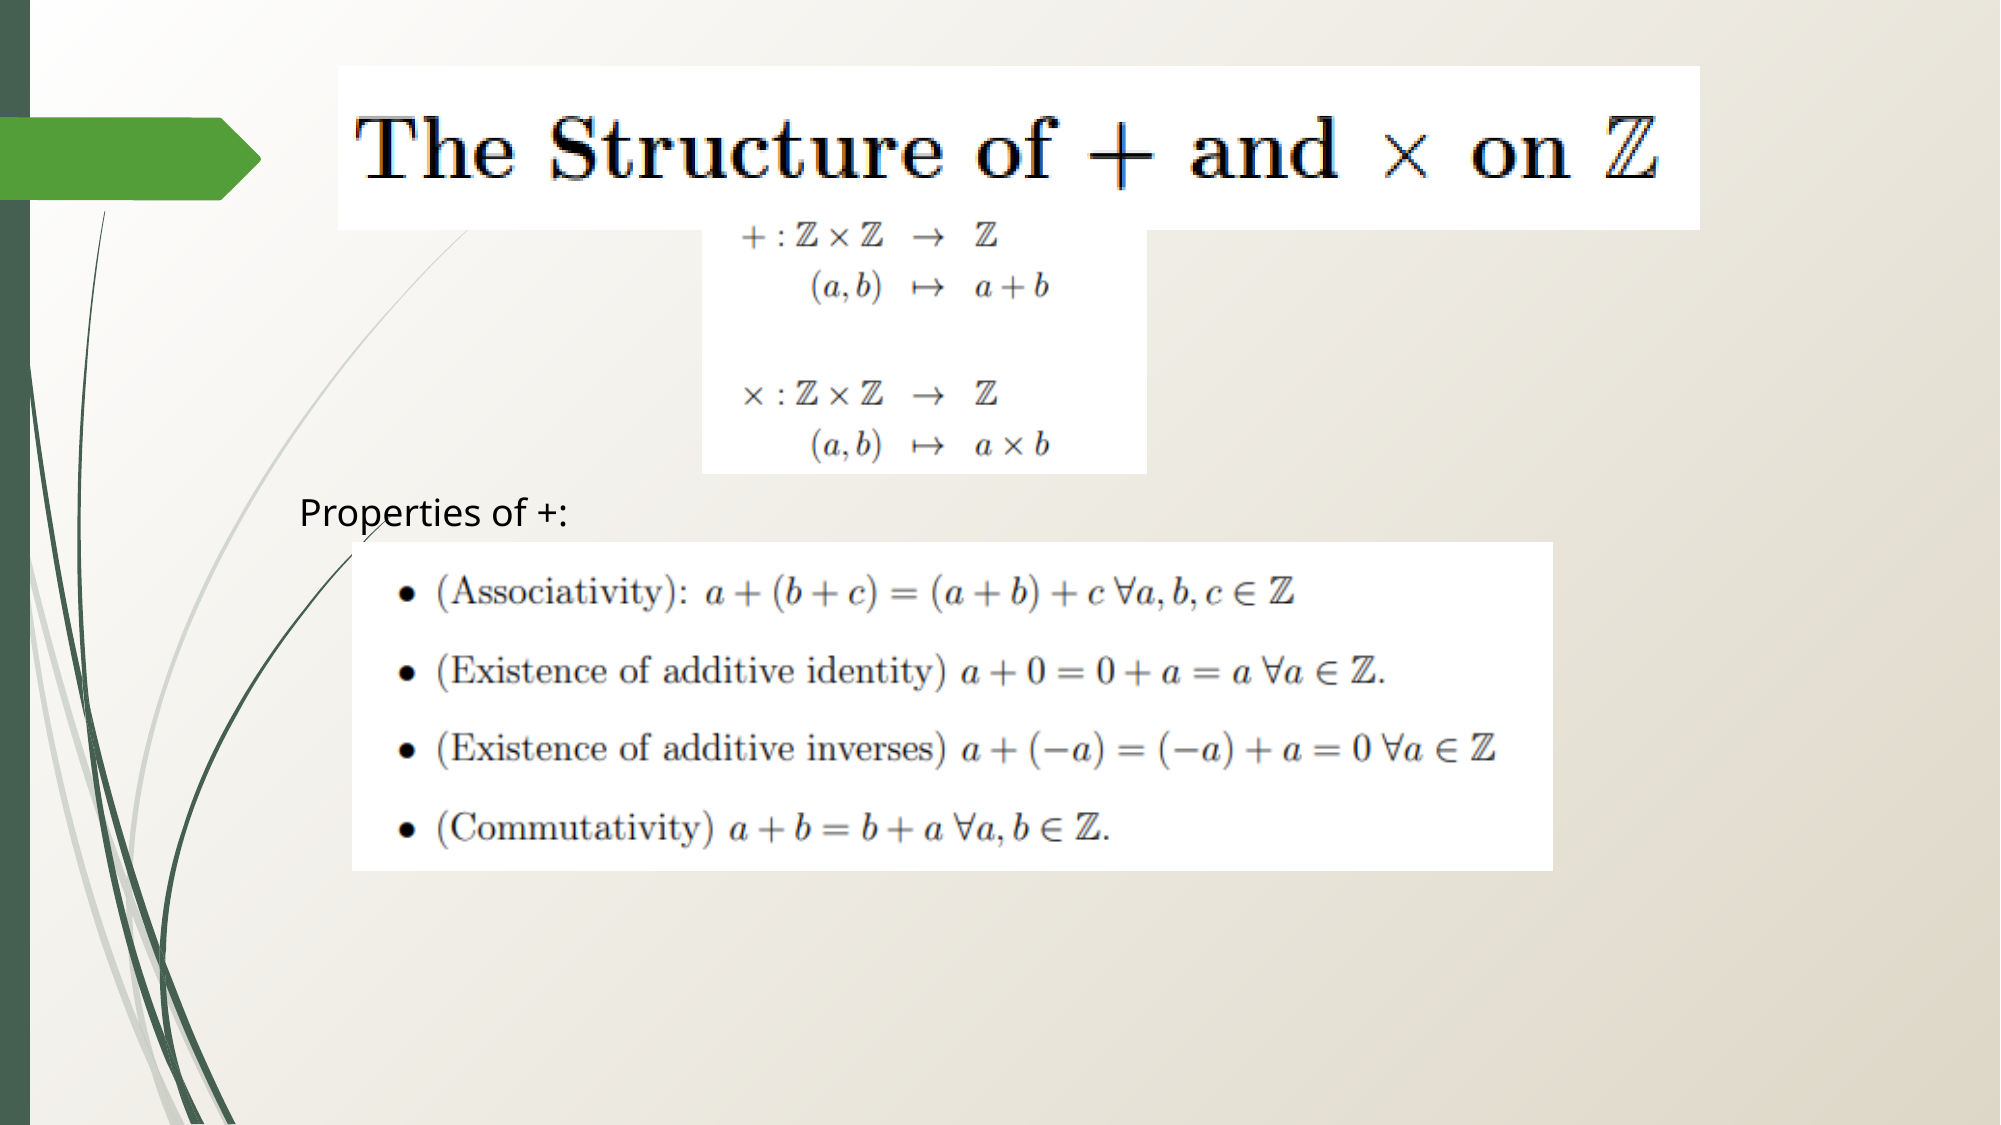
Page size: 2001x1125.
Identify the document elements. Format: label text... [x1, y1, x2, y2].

text_box Properties of +: [284, 481, 748, 542]
picture [338, 66, 1701, 475]
picture [351, 542, 1553, 871]
